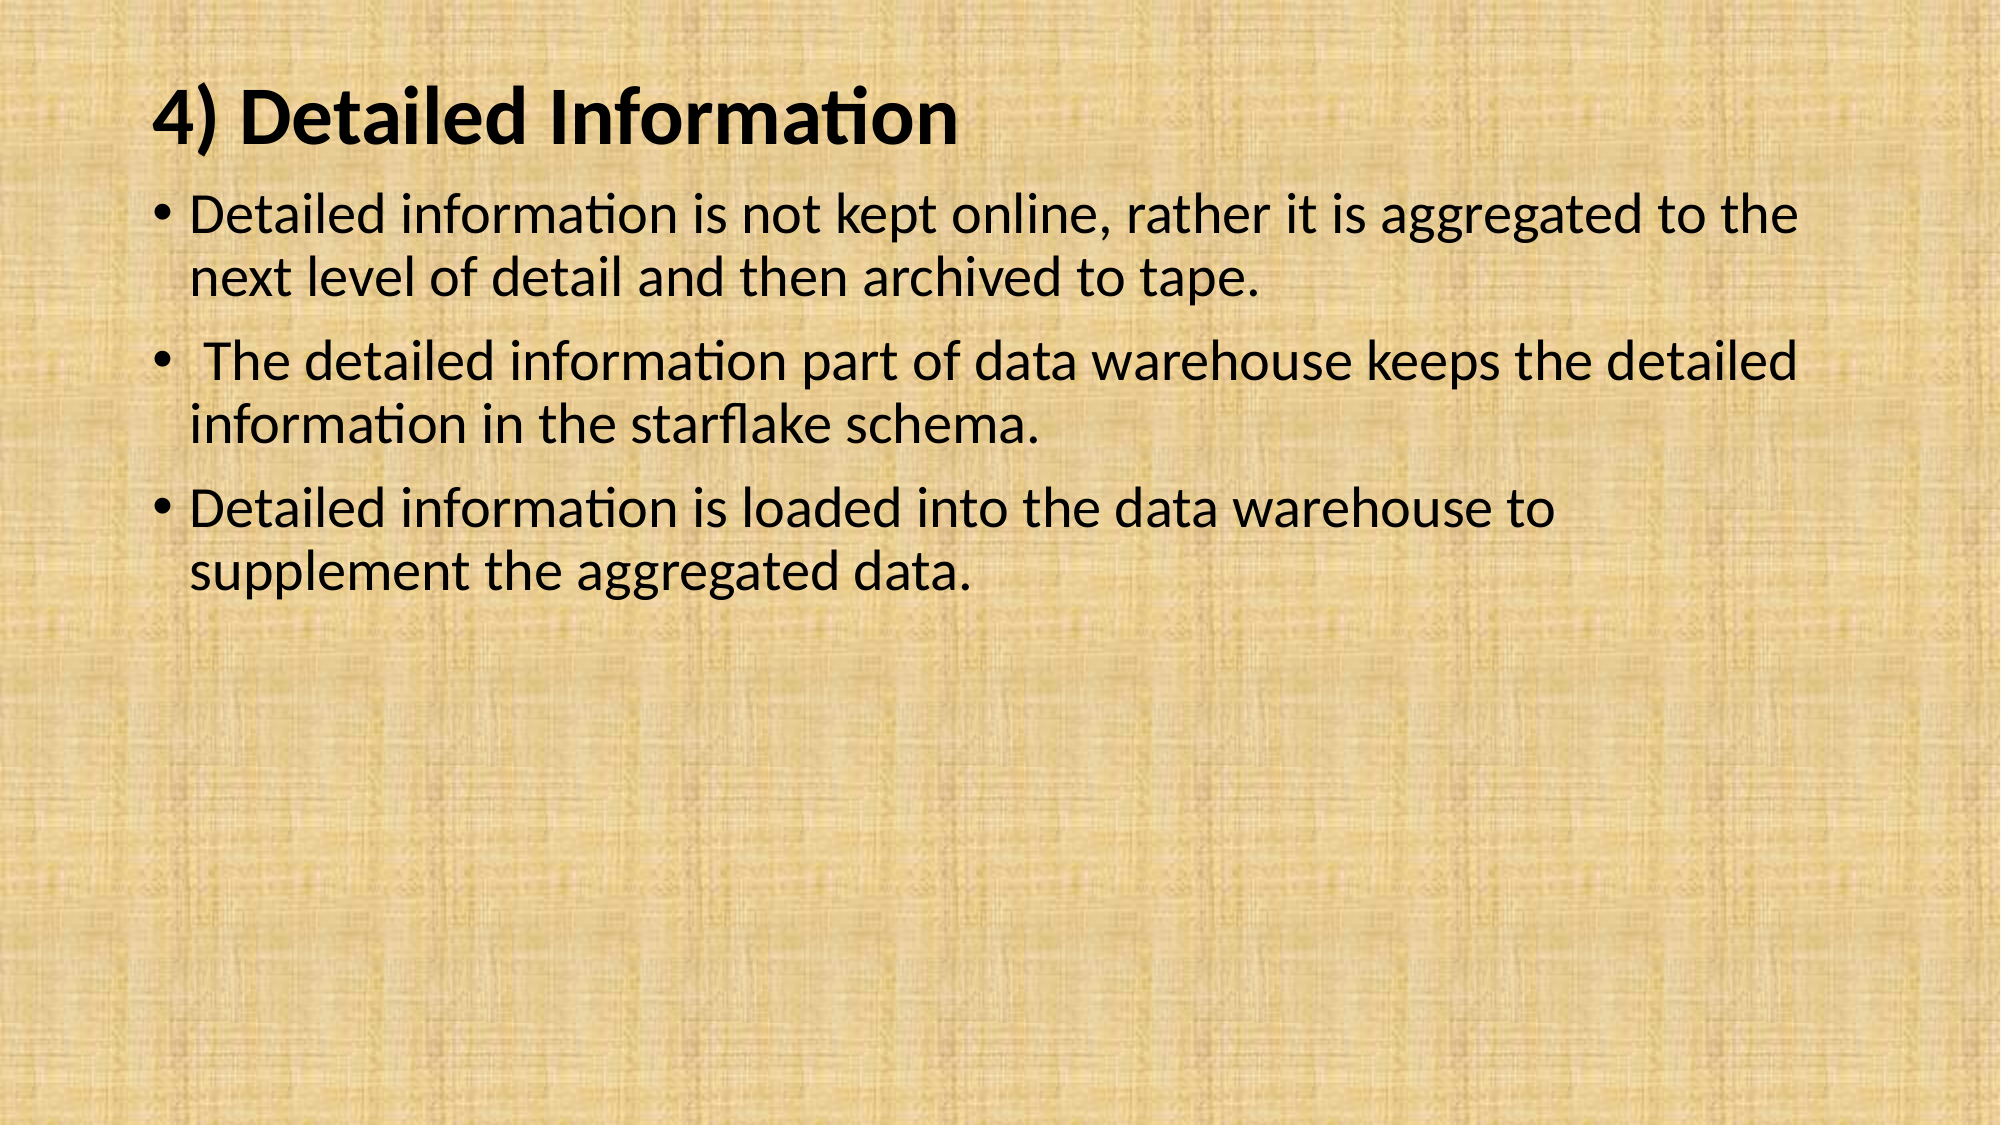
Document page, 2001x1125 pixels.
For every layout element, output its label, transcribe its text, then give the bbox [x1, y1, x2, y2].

picture [0, 0, 2001, 1125]
list 4) Detailed Information Detailed information is not kept online, rather it is aggregated to the next level of detail and then archived to tape. The detailed information part of data warehouse keeps the detailed information in the starflake schema. Detailed information is loaded into the data warehouse to supplement the aggregated data. [137, 65, 1863, 1014]
